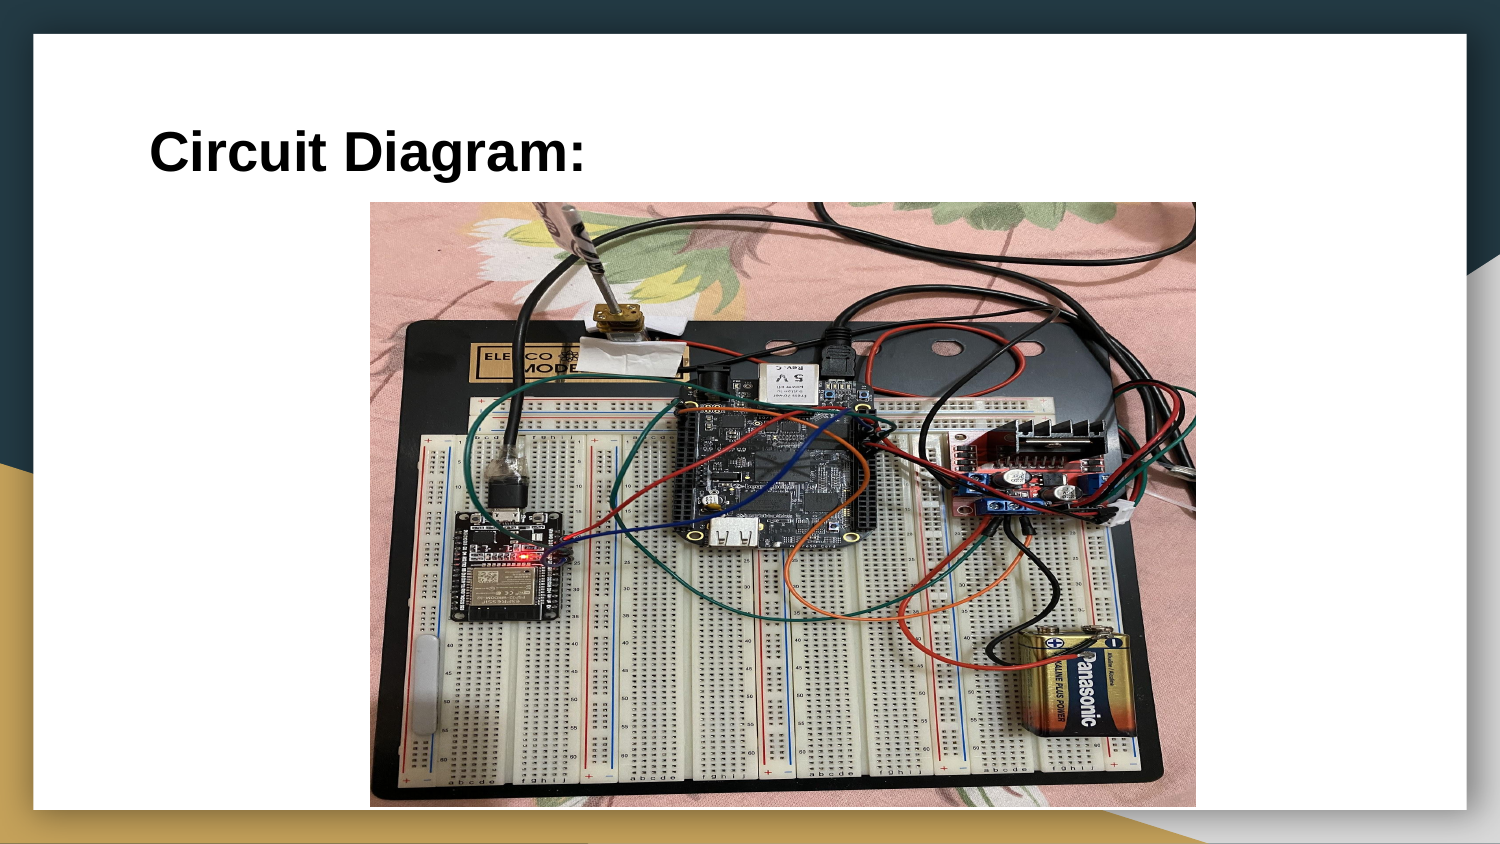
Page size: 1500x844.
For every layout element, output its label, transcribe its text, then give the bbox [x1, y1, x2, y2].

title Circuit Diagram: [134, 100, 1366, 189]
picture [370, 201, 1196, 807]
